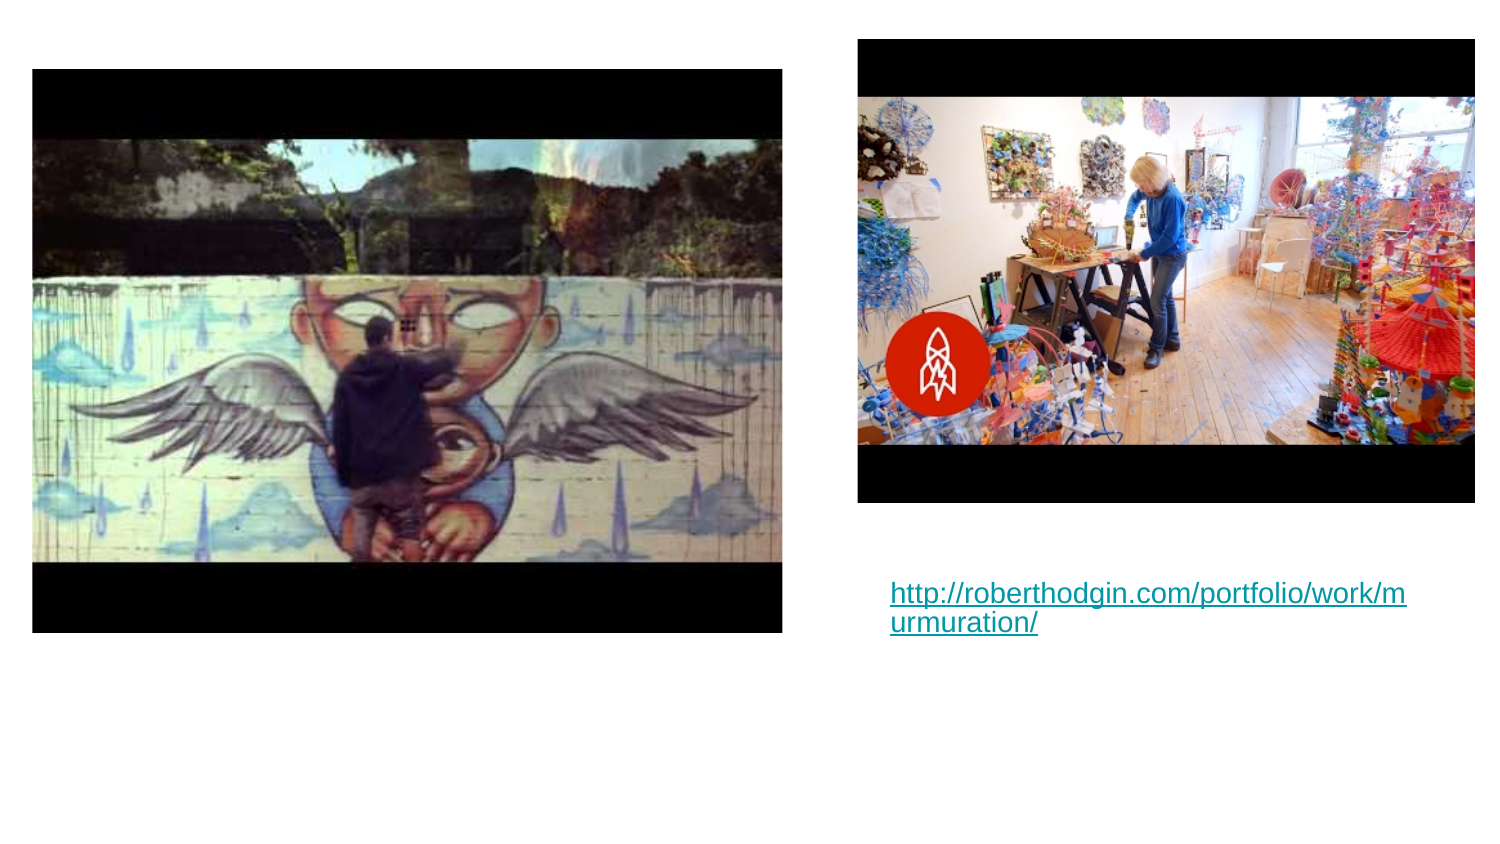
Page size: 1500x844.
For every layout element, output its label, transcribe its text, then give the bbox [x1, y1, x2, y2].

text_box [857, 39, 1475, 503]
text_box [32, 69, 783, 633]
text_box http://roberthodgin.com/portfolio/work/murmuration/ [875, 559, 1435, 792]
